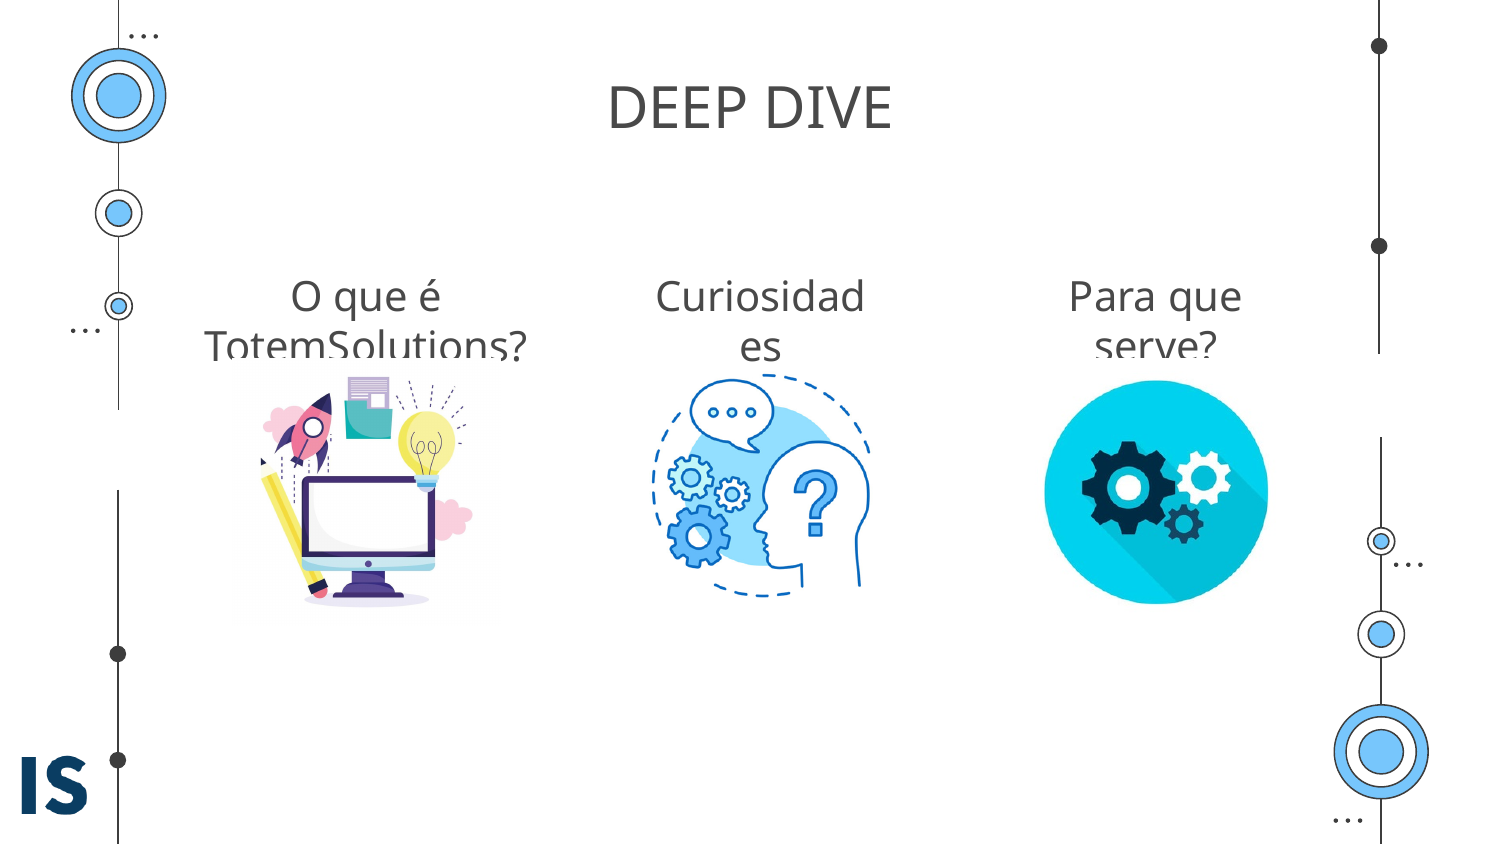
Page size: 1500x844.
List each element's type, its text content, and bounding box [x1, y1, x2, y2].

text_box O que é TotemSolutions? [150, 254, 582, 327]
text_box Para que serve? [1008, 254, 1304, 327]
title DEEP DIVE [299, 55, 1201, 150]
picture [1021, 357, 1291, 627]
picture [649, 370, 873, 600]
text_box Curiosidades [640, 254, 882, 327]
picture [232, 358, 501, 627]
picture [20, 754, 88, 815]
